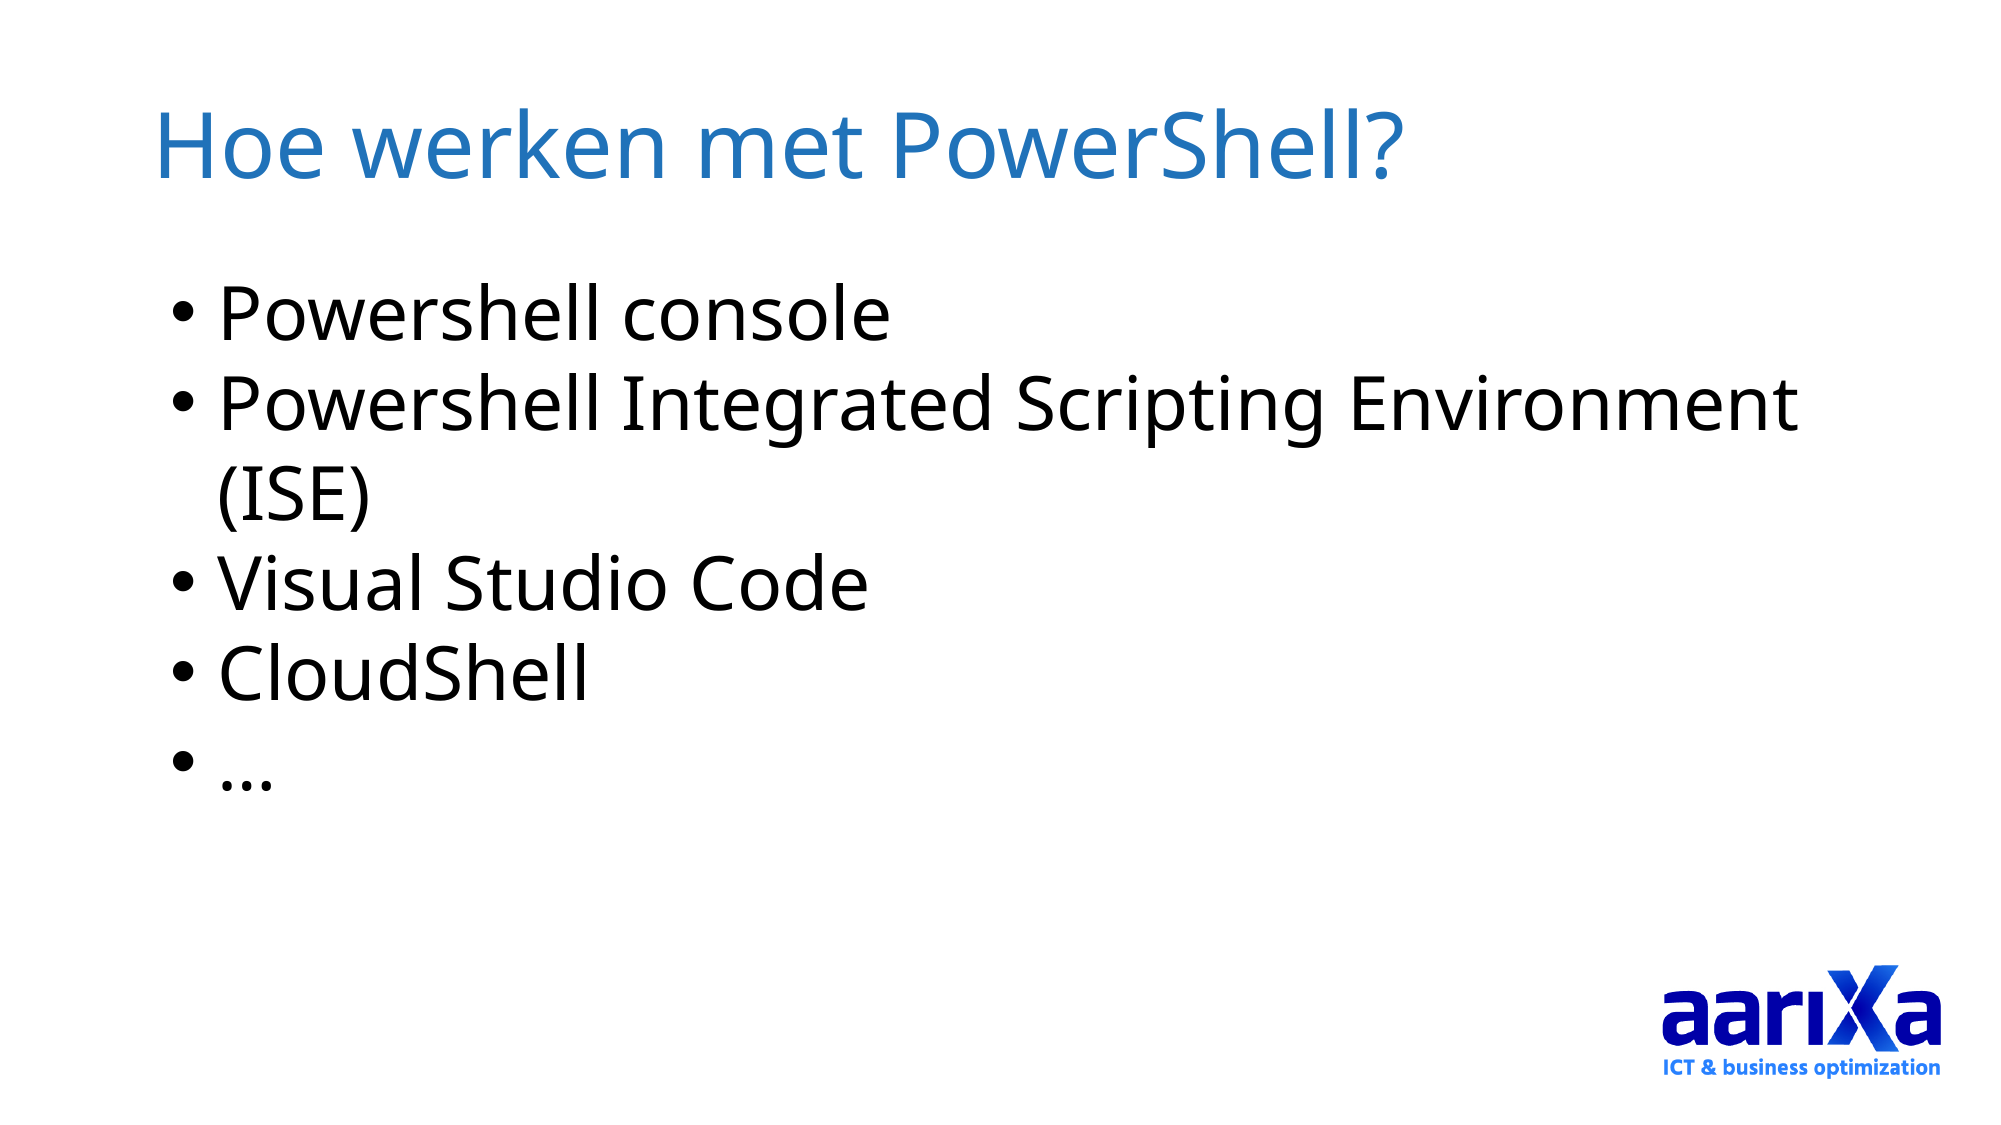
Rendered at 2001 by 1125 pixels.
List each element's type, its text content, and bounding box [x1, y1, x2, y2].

text_box Powershell console Powershell Integrated Scripting Environment (ISE) Visual Studio Code CloudShell … [156, 258, 1882, 938]
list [1603, 937, 2000, 1106]
title Hoe werken met PowerShell? [137, 40, 1863, 258]
